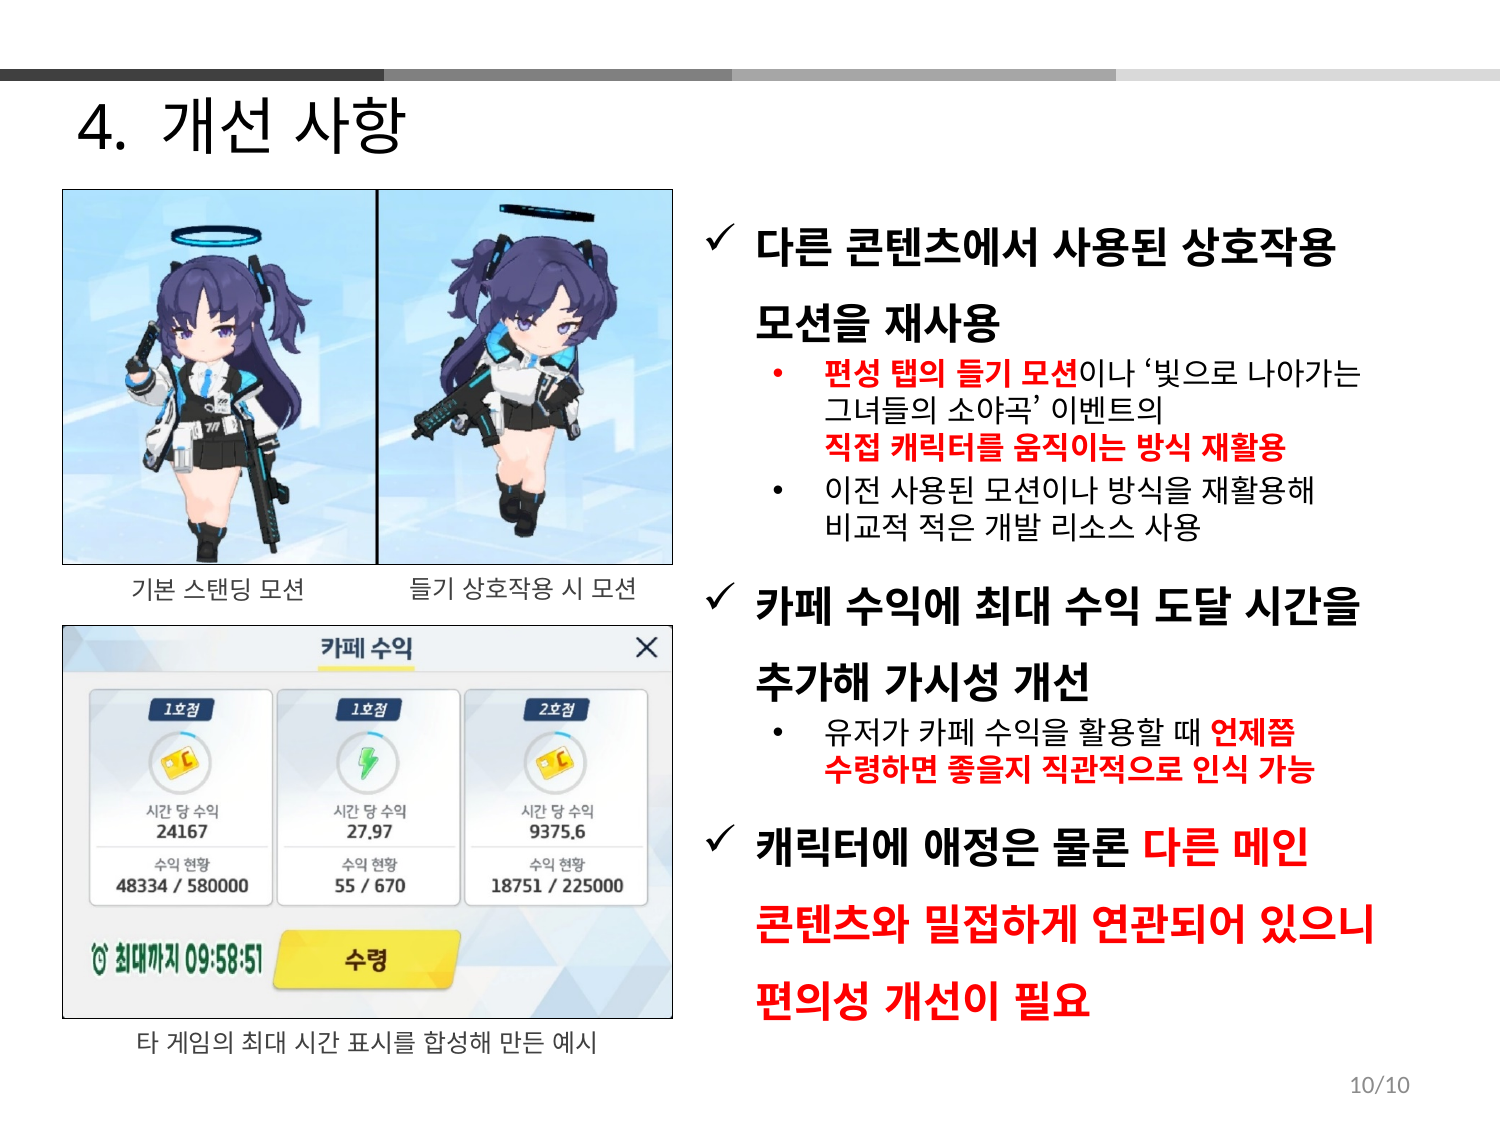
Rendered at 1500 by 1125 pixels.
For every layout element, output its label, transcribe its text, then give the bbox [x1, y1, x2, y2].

text_box 4. 개선 사항 [62, 87, 1413, 163]
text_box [61, 625, 673, 1068]
text_box 다른 콘텐츠에서 사용된 상호작용 모션을 재사용 편성 탭의 들기 모션이나 ‘빛으로 나아가는 그녀들의 소야곡’ 이벤트의 직접 캐릭터를 움직이는 방식 재활용 이전 사용된 모션이나 방식을 재활용해 비교적 적은 개발 리소스 사용 카페 수익에 최대 수익 도달 시간을 추가해 가시성 개선 유저가 카페 수익을 활용할 때 언제쯤 수령하면 좋을지 직관적으로 인식 가능 캐릭터에 애정은 물론 다른 메인 콘텐츠와 밀접하게 연관되어 있으니 편의성 개선이 필요 [687, 187, 1413, 1038]
text_box 10/10 [1074, 1061, 1425, 1107]
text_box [61, 189, 673, 613]
